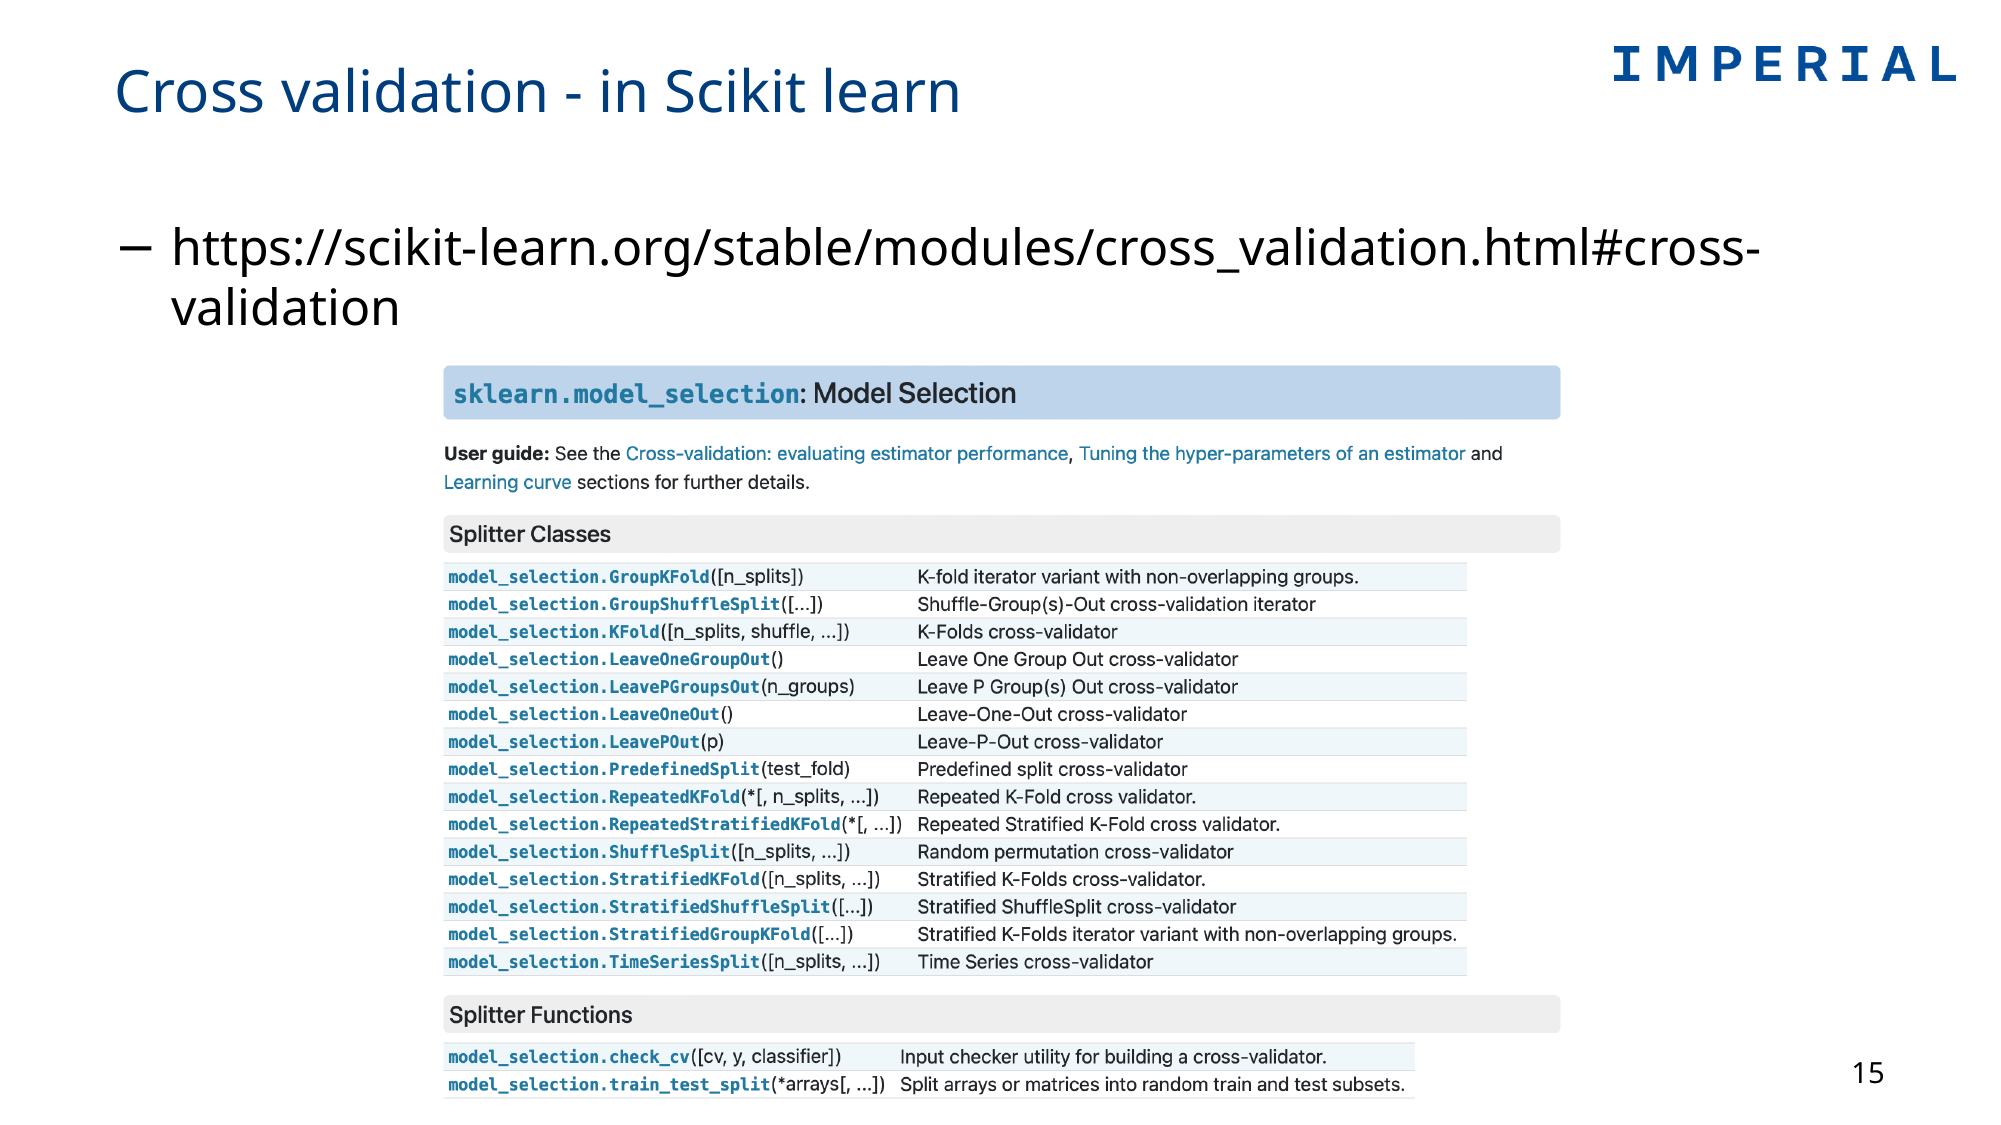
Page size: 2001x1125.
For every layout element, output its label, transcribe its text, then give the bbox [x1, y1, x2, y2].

slide_number 15 [1586, 1046, 1901, 1103]
title Cross validation - in Scikit learn [99, 0, 1900, 184]
picture [416, 354, 1583, 1099]
picture [1900, 46, 1956, 81]
list https://scikit-learn.org/stable/modules/cross_validation.html#cross-validation [99, 208, 1900, 1024]
